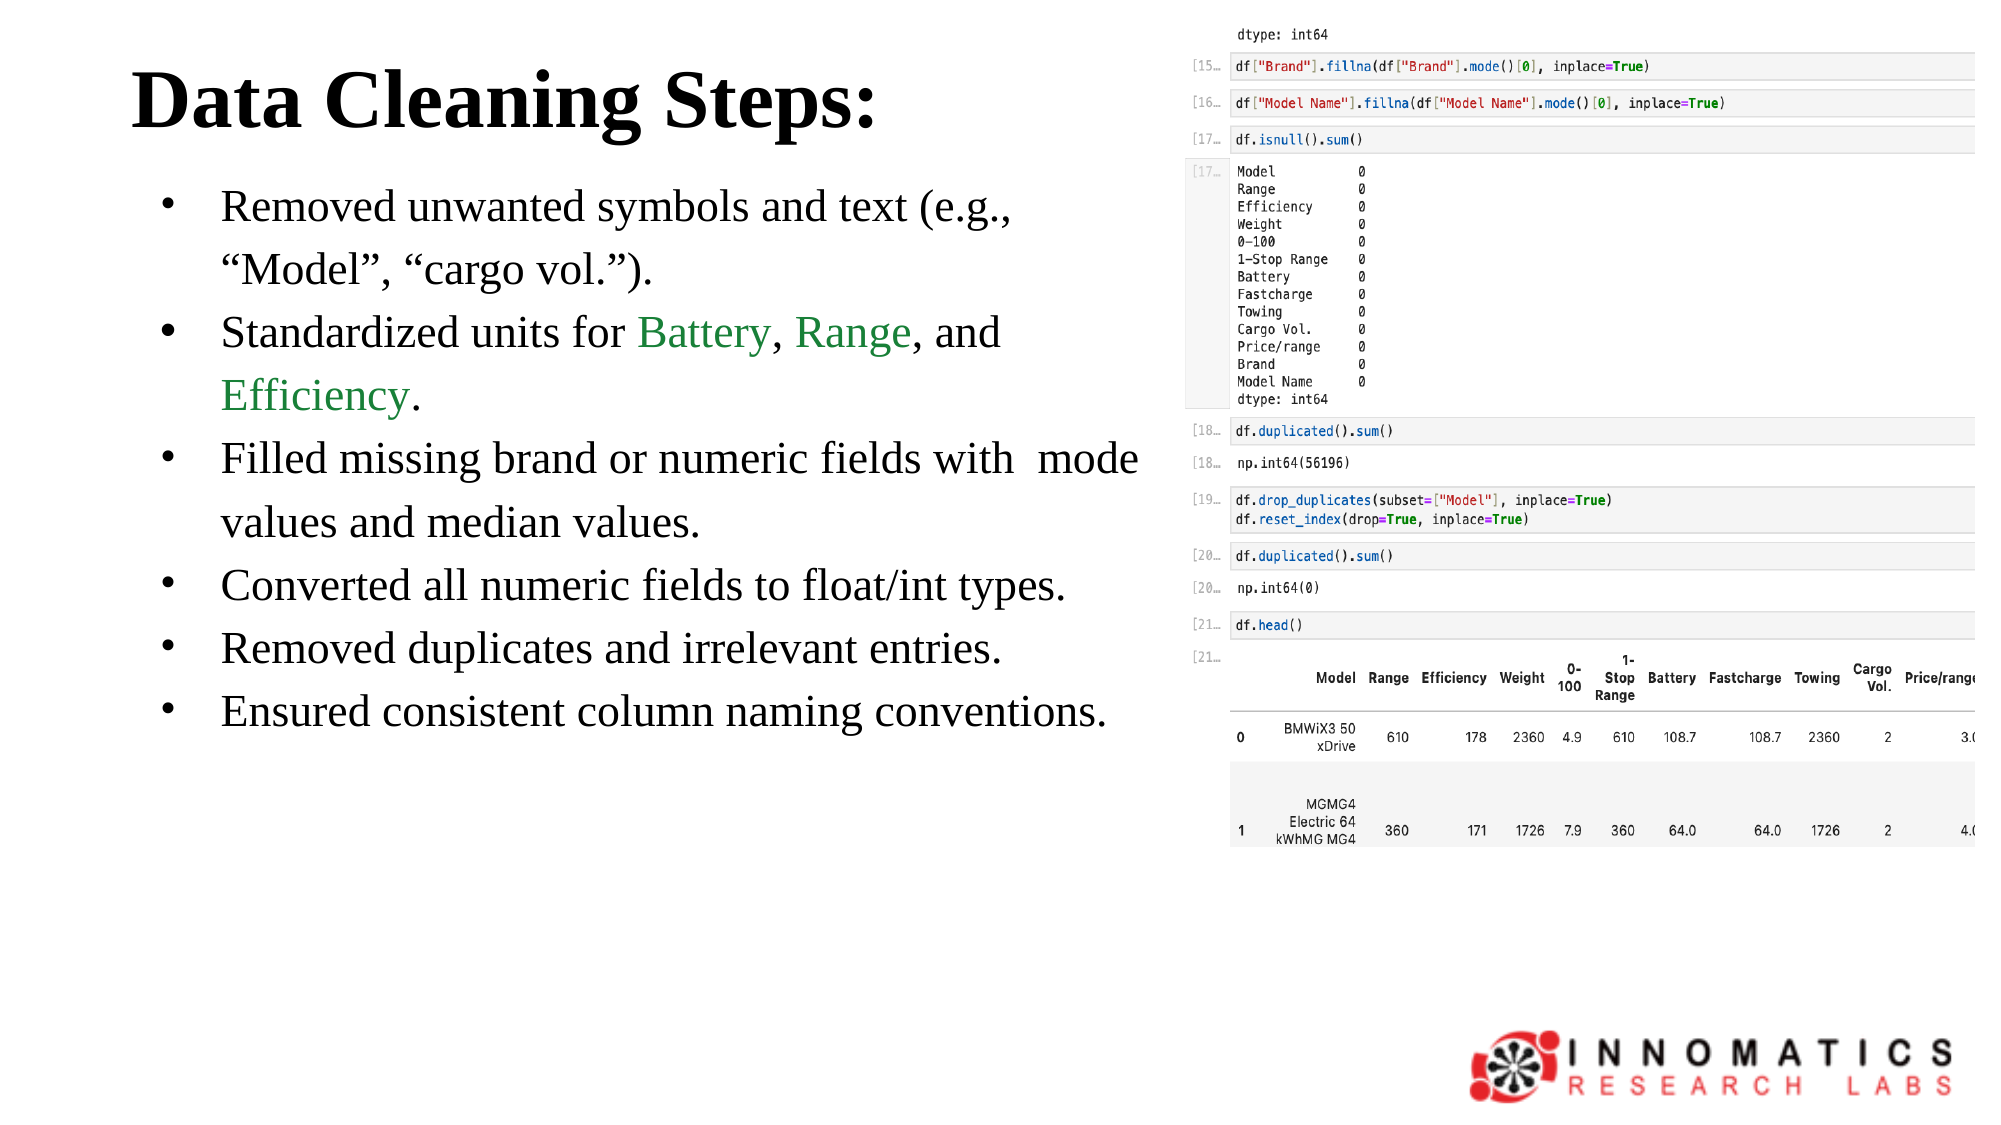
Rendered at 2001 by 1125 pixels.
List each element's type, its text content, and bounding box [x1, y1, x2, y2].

picture [1181, 24, 1976, 847]
text_box Removed unwanted symbols and text (e.g., “Model”, “cargo vol.”). Standardized units for Battery, Range, and Efficiency. Filled missing brand or numeric fields with mode values and median values. Converted all numeric fields to float/int types. Removed duplicates and irrelevant entries. Ensured consistent column naming conventions. [130, 159, 1157, 799]
picture [1445, 1014, 1975, 1125]
title Data Cleaning Steps: [95, 40, 918, 160]
